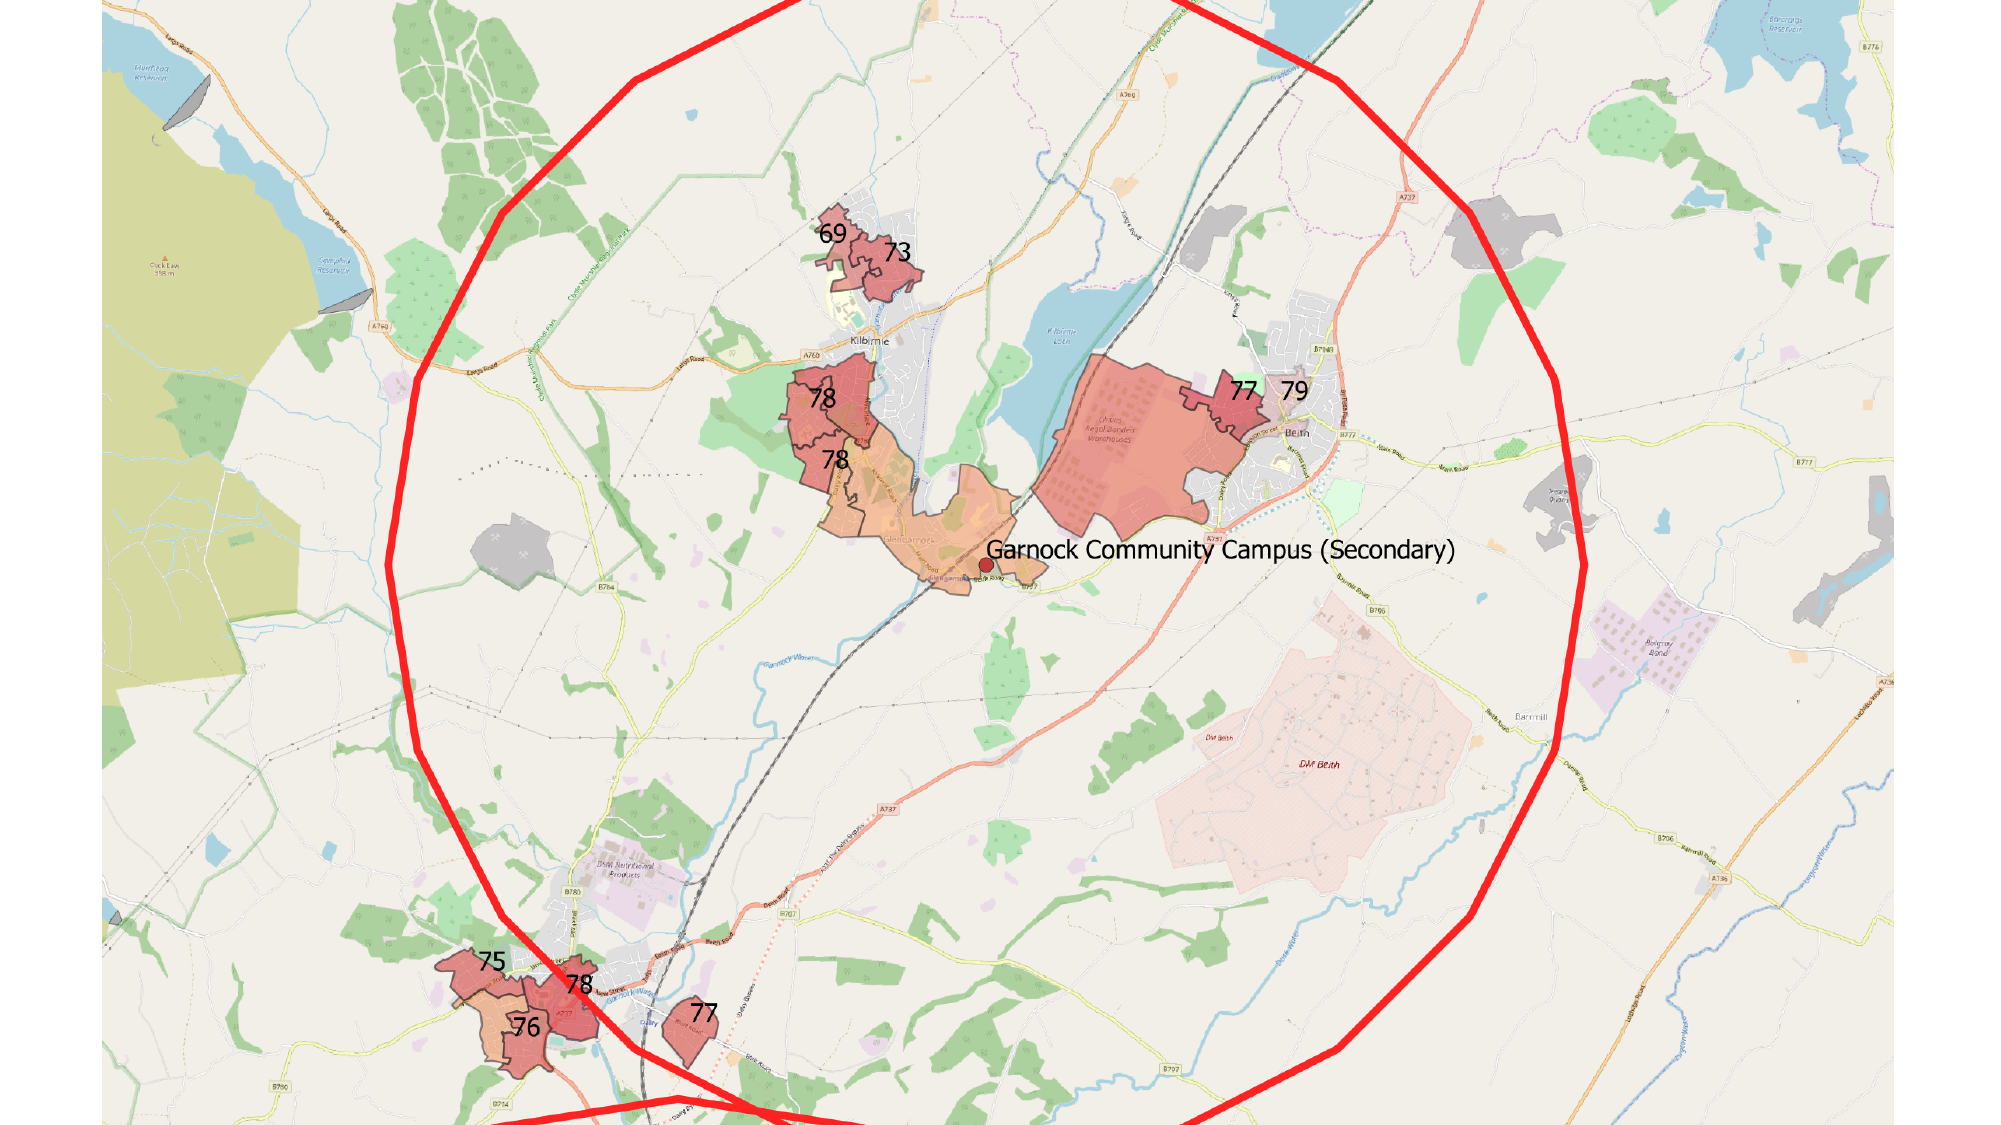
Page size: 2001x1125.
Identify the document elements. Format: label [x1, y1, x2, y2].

picture [102, 0, 1894, 1125]
